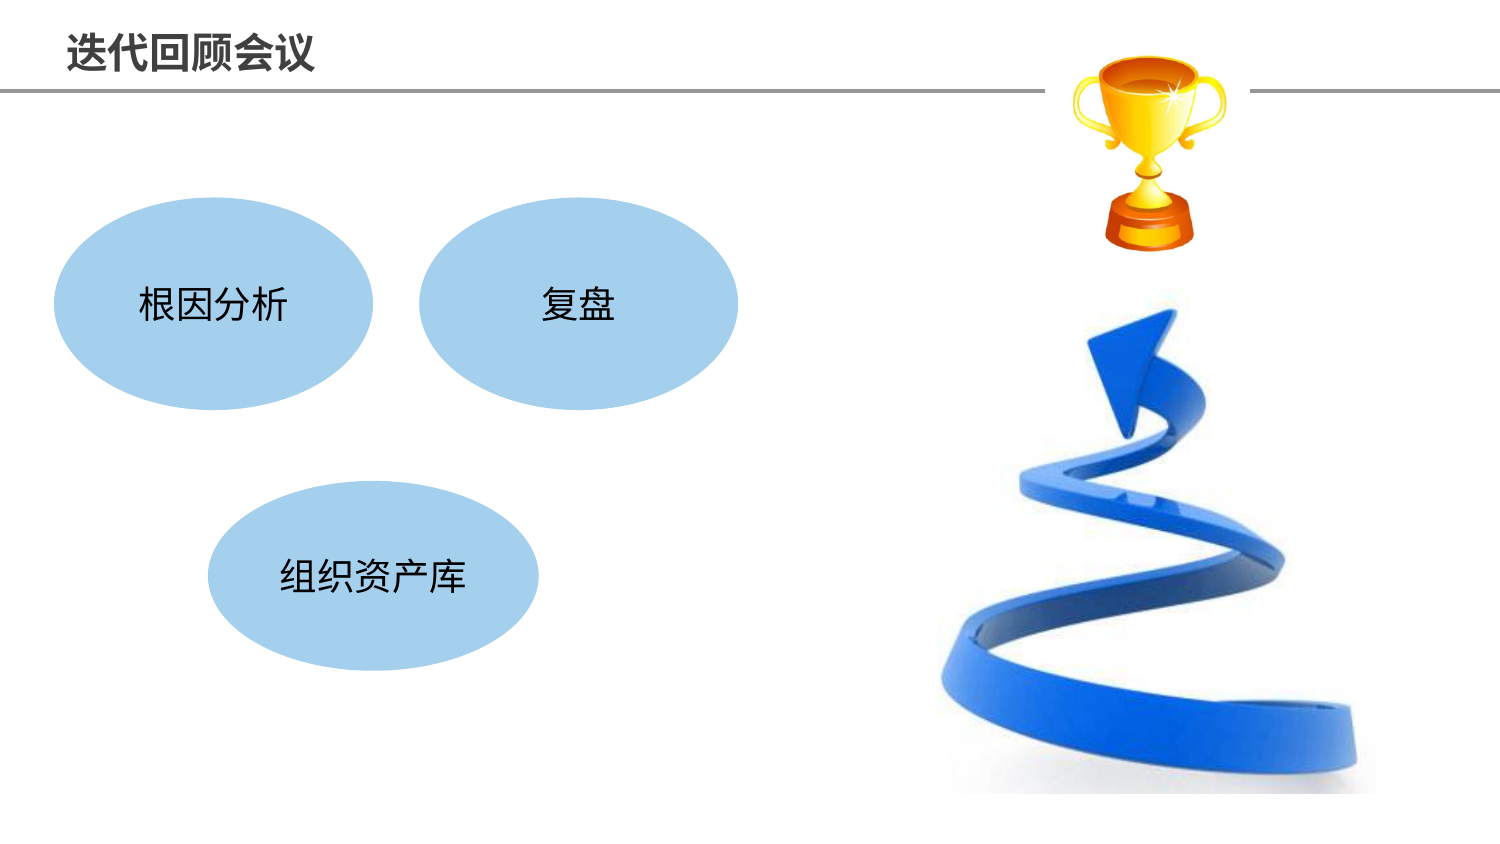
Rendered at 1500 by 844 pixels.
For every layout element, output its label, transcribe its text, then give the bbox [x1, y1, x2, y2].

text_box 复盘 [417, 195, 741, 413]
picture [1045, 31, 1250, 261]
picture [867, 279, 1377, 795]
text_box 组织资产库 [205, 478, 541, 673]
text_box 迭代回顾会议 [51, 9, 443, 85]
text_box 根因分析 [51, 195, 376, 413]
